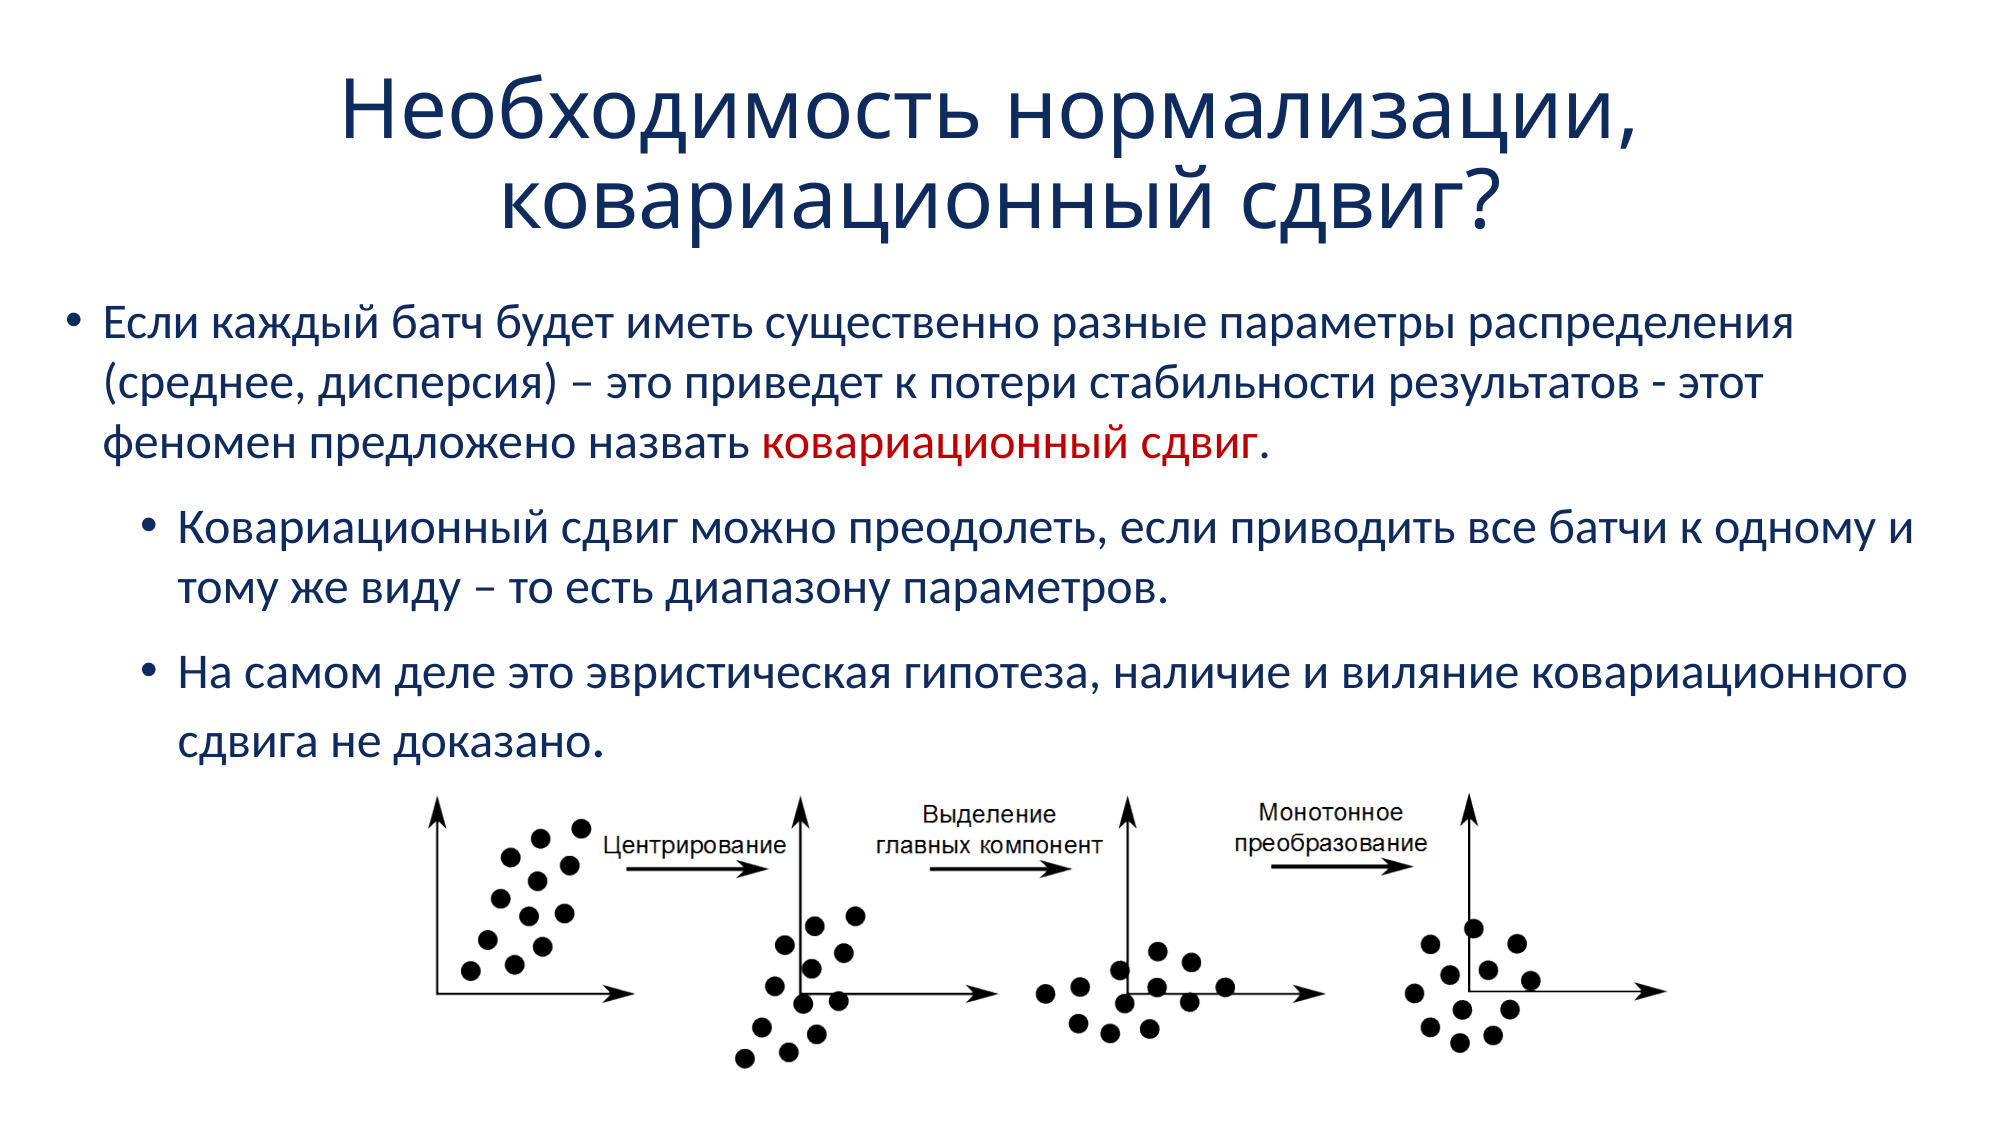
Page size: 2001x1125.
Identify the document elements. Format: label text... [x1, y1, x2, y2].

picture [427, 791, 1670, 1070]
list Если каждый батч будет иметь существенно разные параметры распределения (среднее, дисперсия) – это приведет к потери стабильности результатов - этот феномен предложено назвать ковариационный сдвиг. Ковариационный сдвиг можно преодолеть, если приводить все батчи к одному и тому же виду – то есть диапазону параметров. На самом деле это эвристическая гипотеза, наличие и виляние ковариационного сдвига не доказано. [50, 281, 1950, 815]
title Необходимость нормализации, ковариационный сдвиг? [137, 31, 1863, 281]
